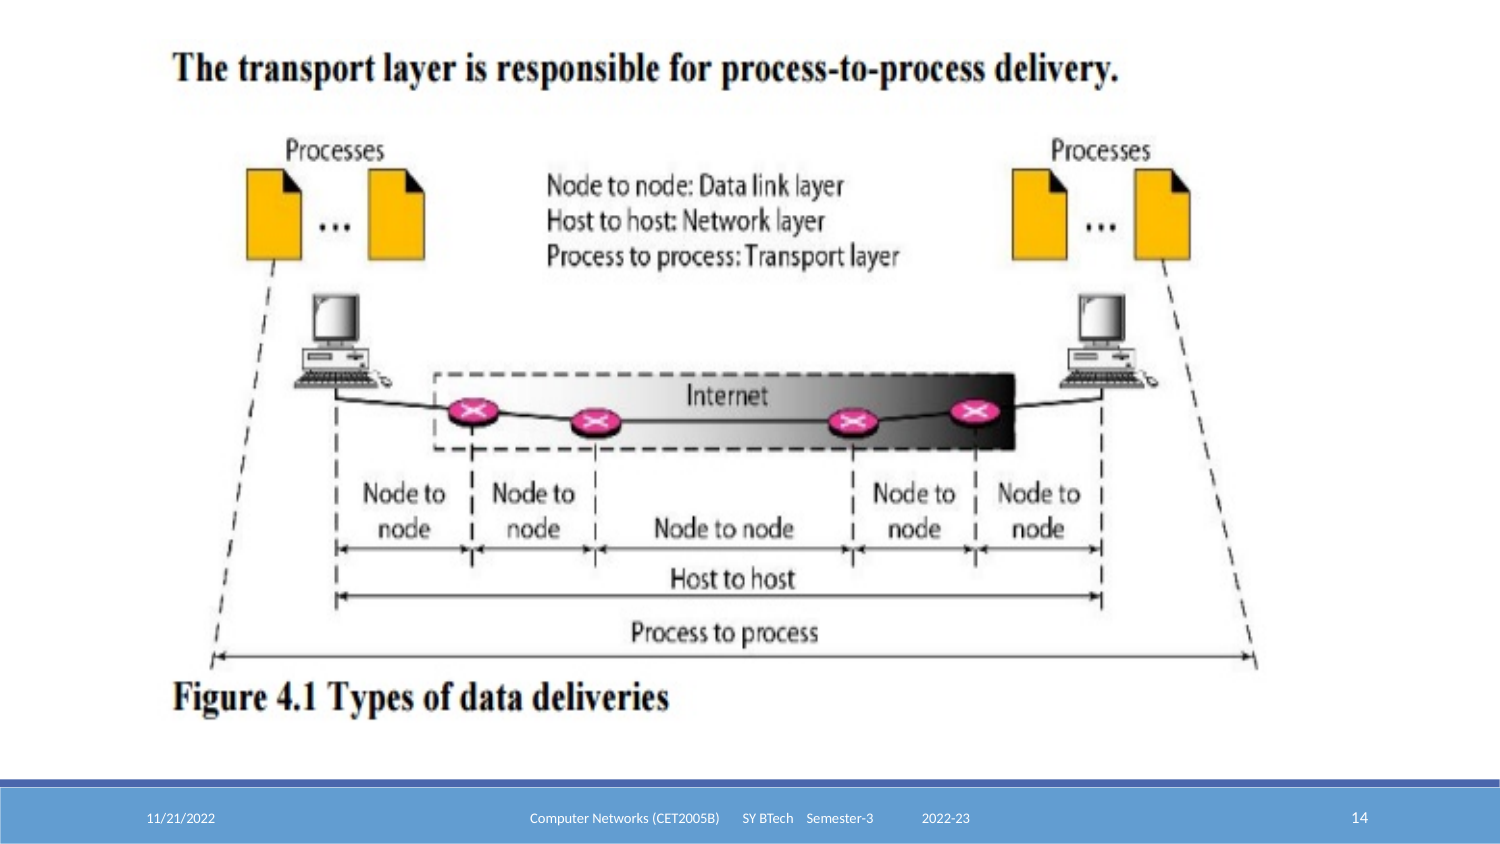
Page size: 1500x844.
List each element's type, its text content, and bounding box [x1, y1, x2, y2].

picture [111, 39, 1299, 758]
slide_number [135, 794, 440, 840]
footer Computer Networks (CET2005B) SY BTech Semester-3 2022-23 [453, 794, 1047, 840]
slide_number ‹#› [1218, 794, 1380, 840]
